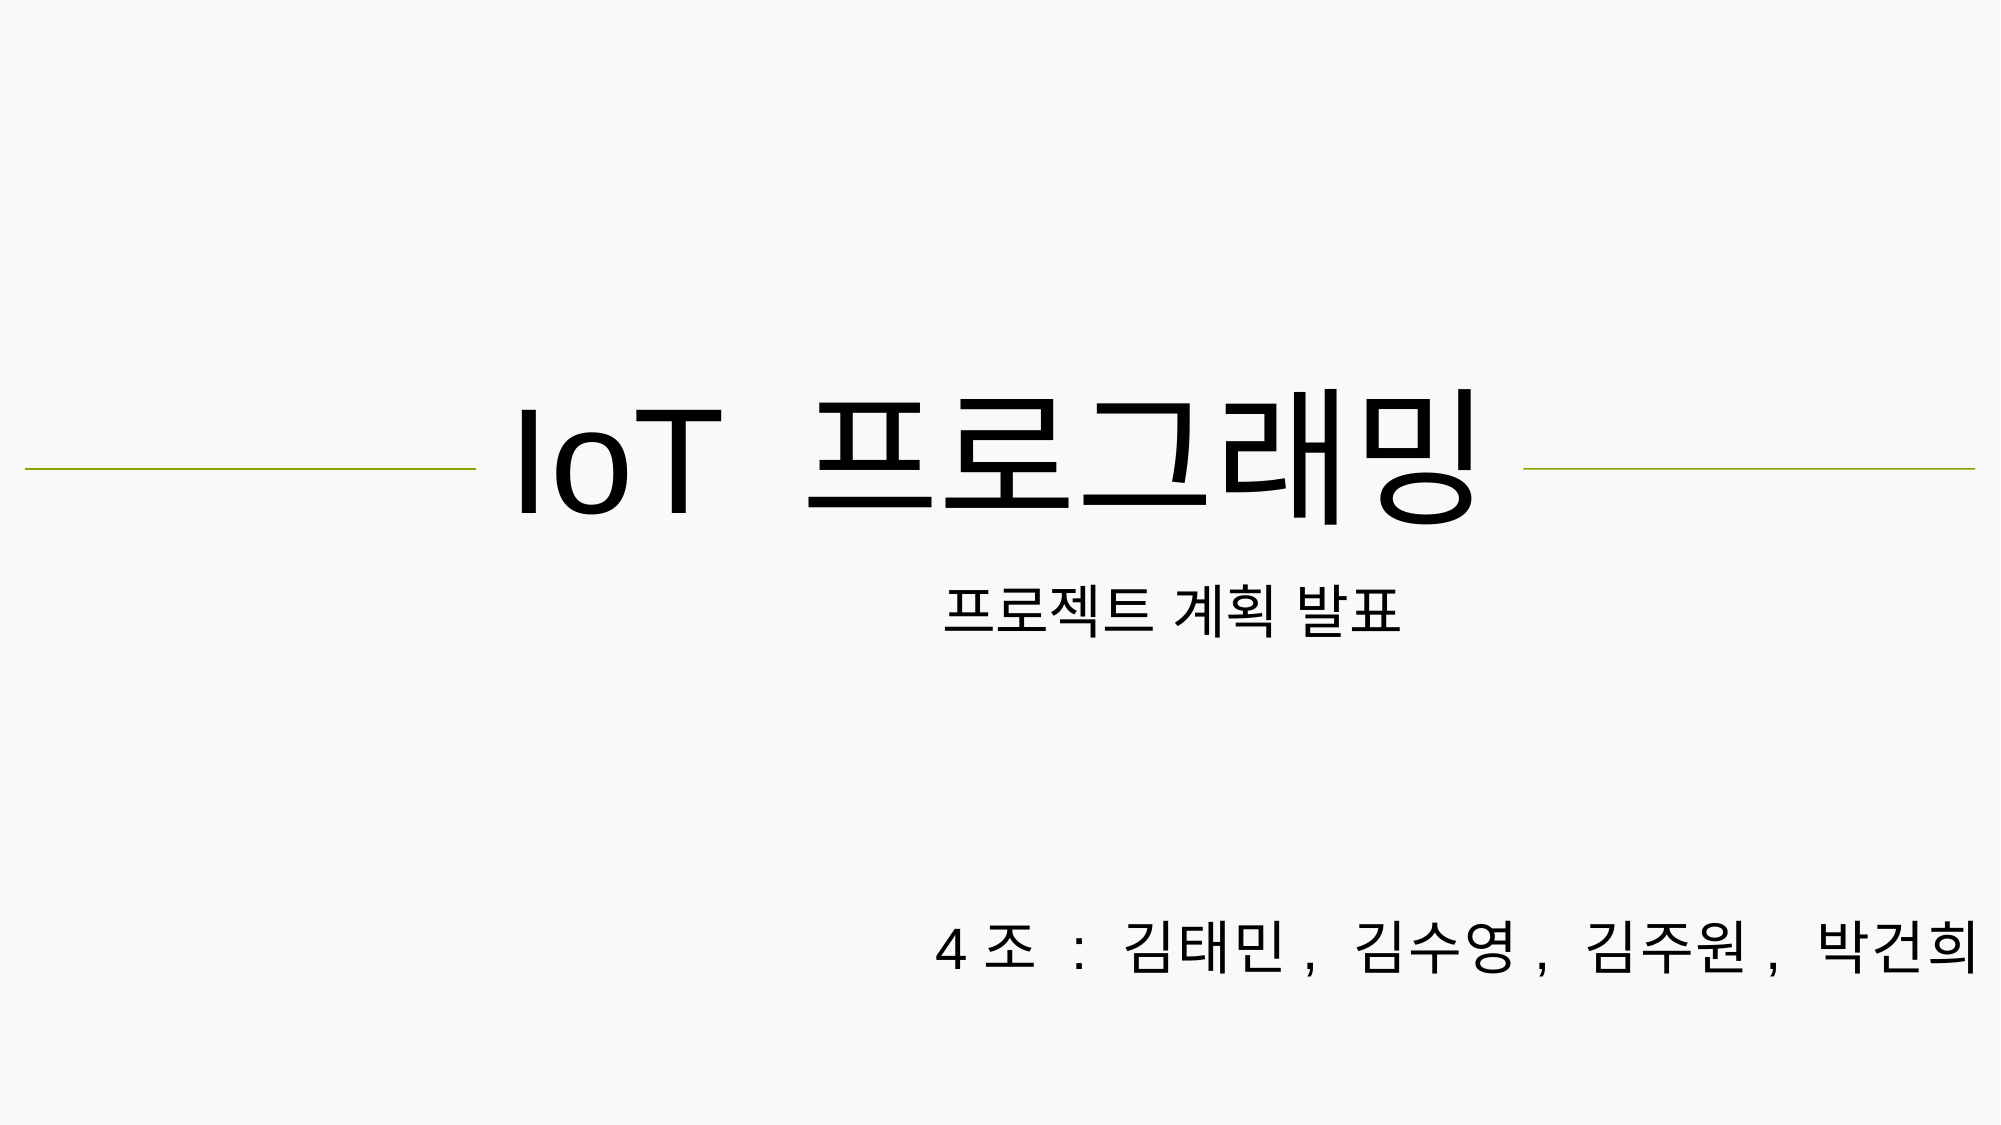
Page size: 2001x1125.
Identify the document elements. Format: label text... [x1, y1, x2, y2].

text_box 4조 : 김태민, 김수영, 김주원, 박건희 [915, 885, 2000, 1016]
subtitle 프로젝트 계획 발표 [648, 562, 1697, 667]
title IoT 프로그래밍 [249, 327, 1750, 782]
